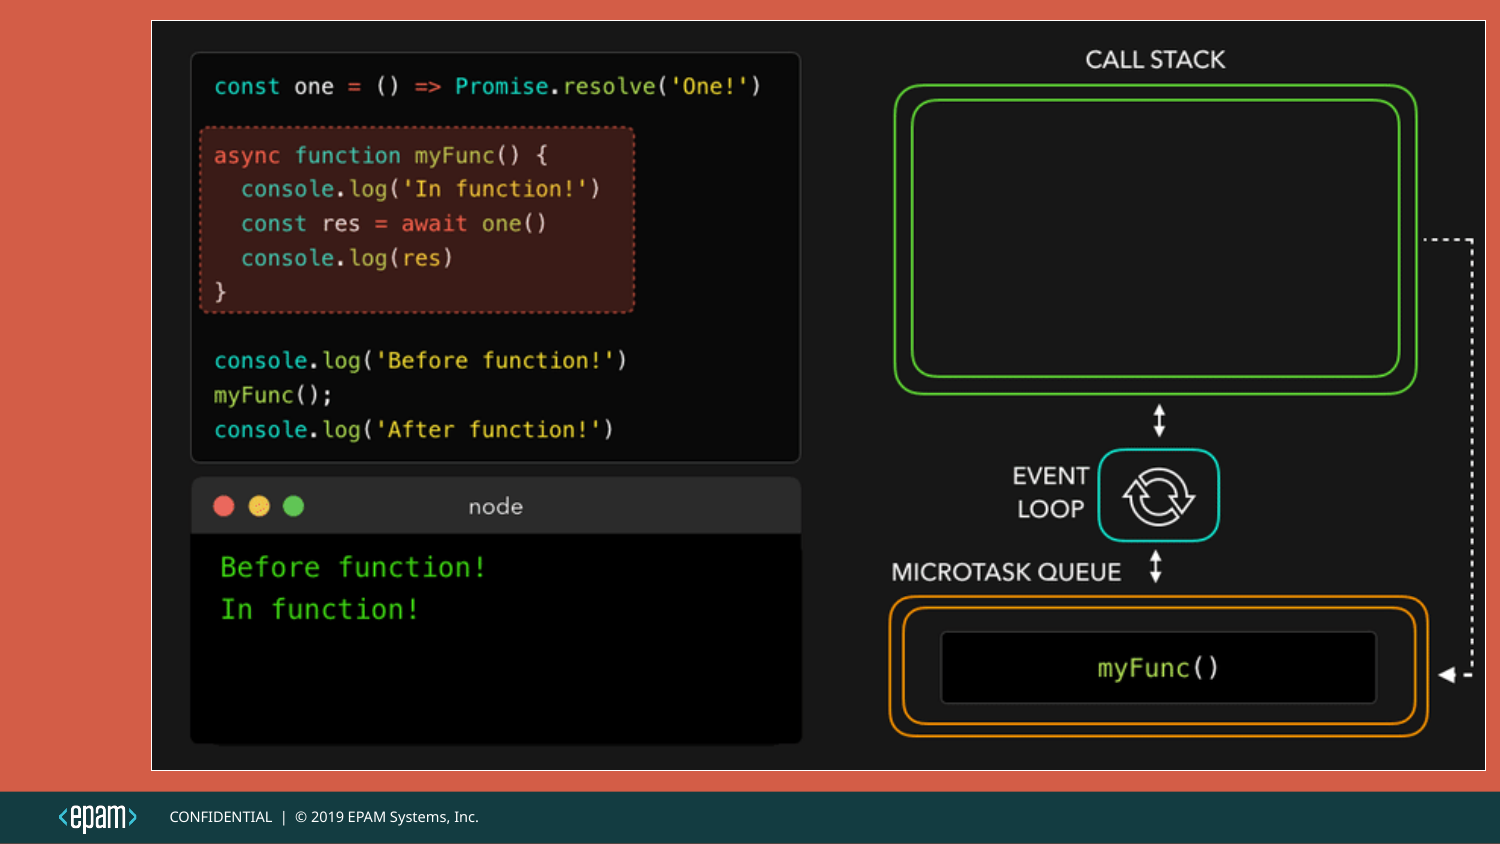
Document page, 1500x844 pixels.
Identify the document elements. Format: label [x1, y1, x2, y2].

picture [151, 20, 1486, 771]
